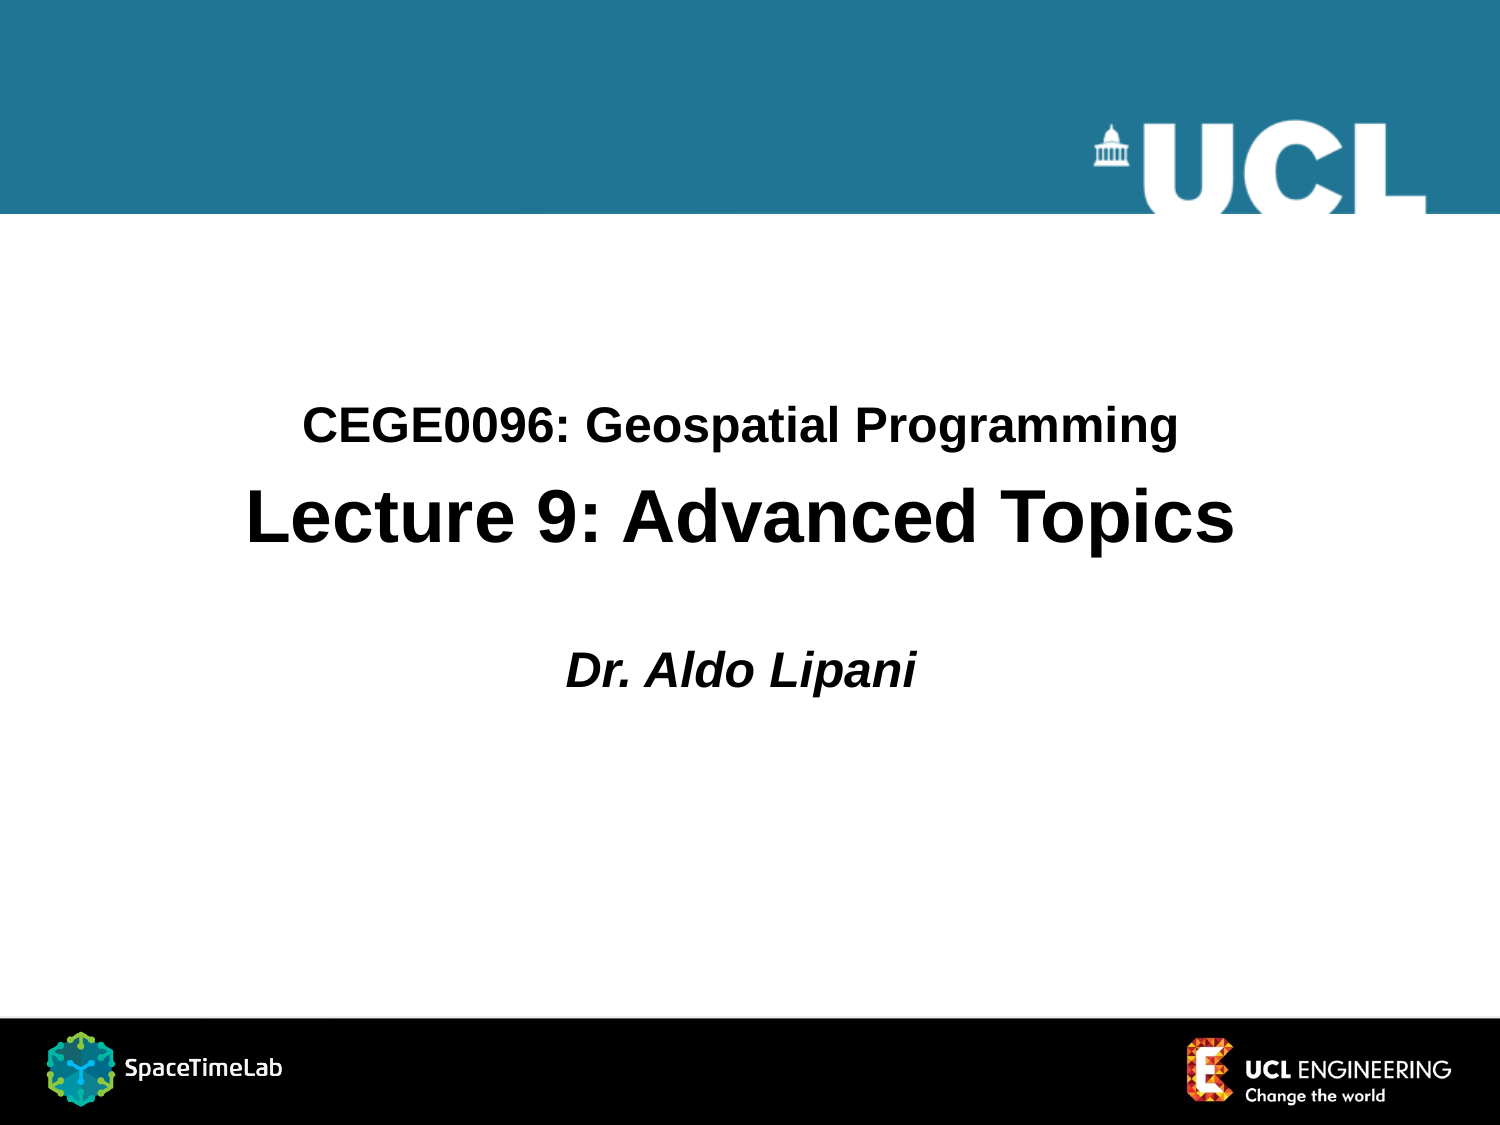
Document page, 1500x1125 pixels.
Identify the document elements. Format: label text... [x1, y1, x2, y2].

subtitle CEGE0096: Geospatial Programming Lecture 9: Advanced Topics Dr. Aldo Lipani [29, 385, 1453, 870]
picture [0, 990, 1500, 1125]
text_box [25, 0, 457, 418]
